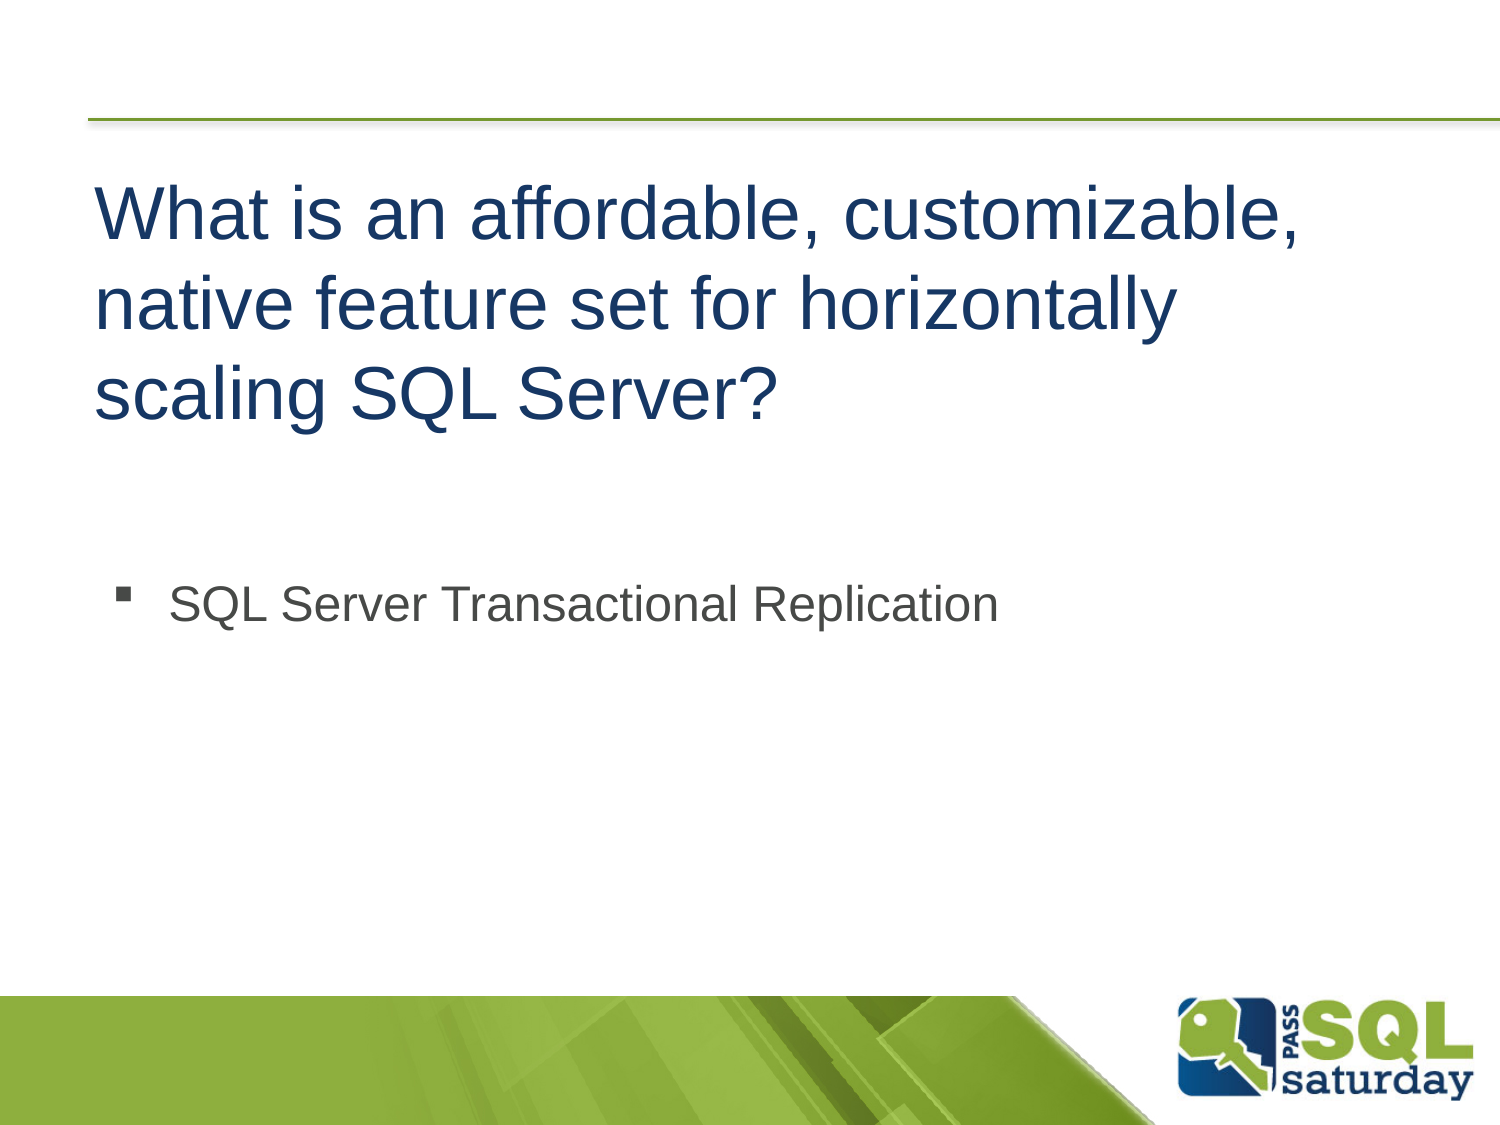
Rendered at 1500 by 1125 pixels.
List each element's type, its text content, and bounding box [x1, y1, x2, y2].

title What is an affordable, customizable, native feature set for horizontally scaling SQL Server? [79, 157, 1363, 596]
list SQL Server Transactional Replication [97, 563, 1199, 727]
picture [0, 969, 1483, 1125]
